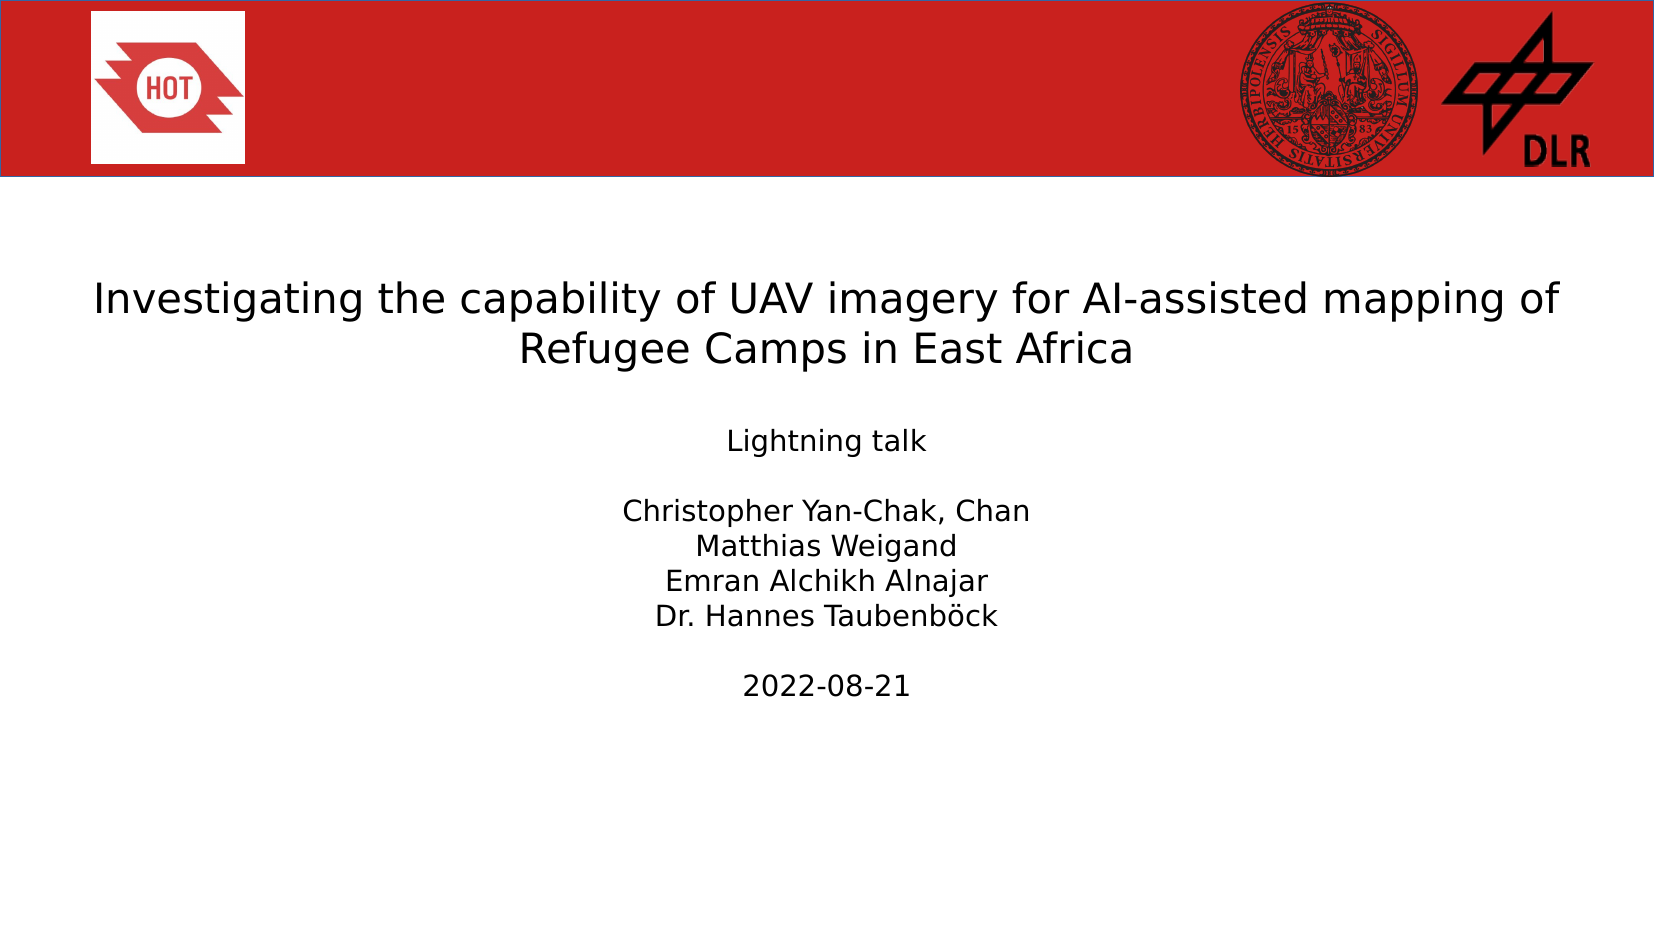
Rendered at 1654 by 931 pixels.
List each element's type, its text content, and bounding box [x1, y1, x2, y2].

text_box Investigating the capability of UAV imagery for AI-assisted mapping of Refugee Camps in East Africa Lightning talk Christopher Yan-Chak, Chan Matthias Weigand Emran Alchikh Alnajar Dr. Hannes Taubenböck 2022-08-21 [82, 217, 1571, 757]
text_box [0, 0, 1654, 178]
